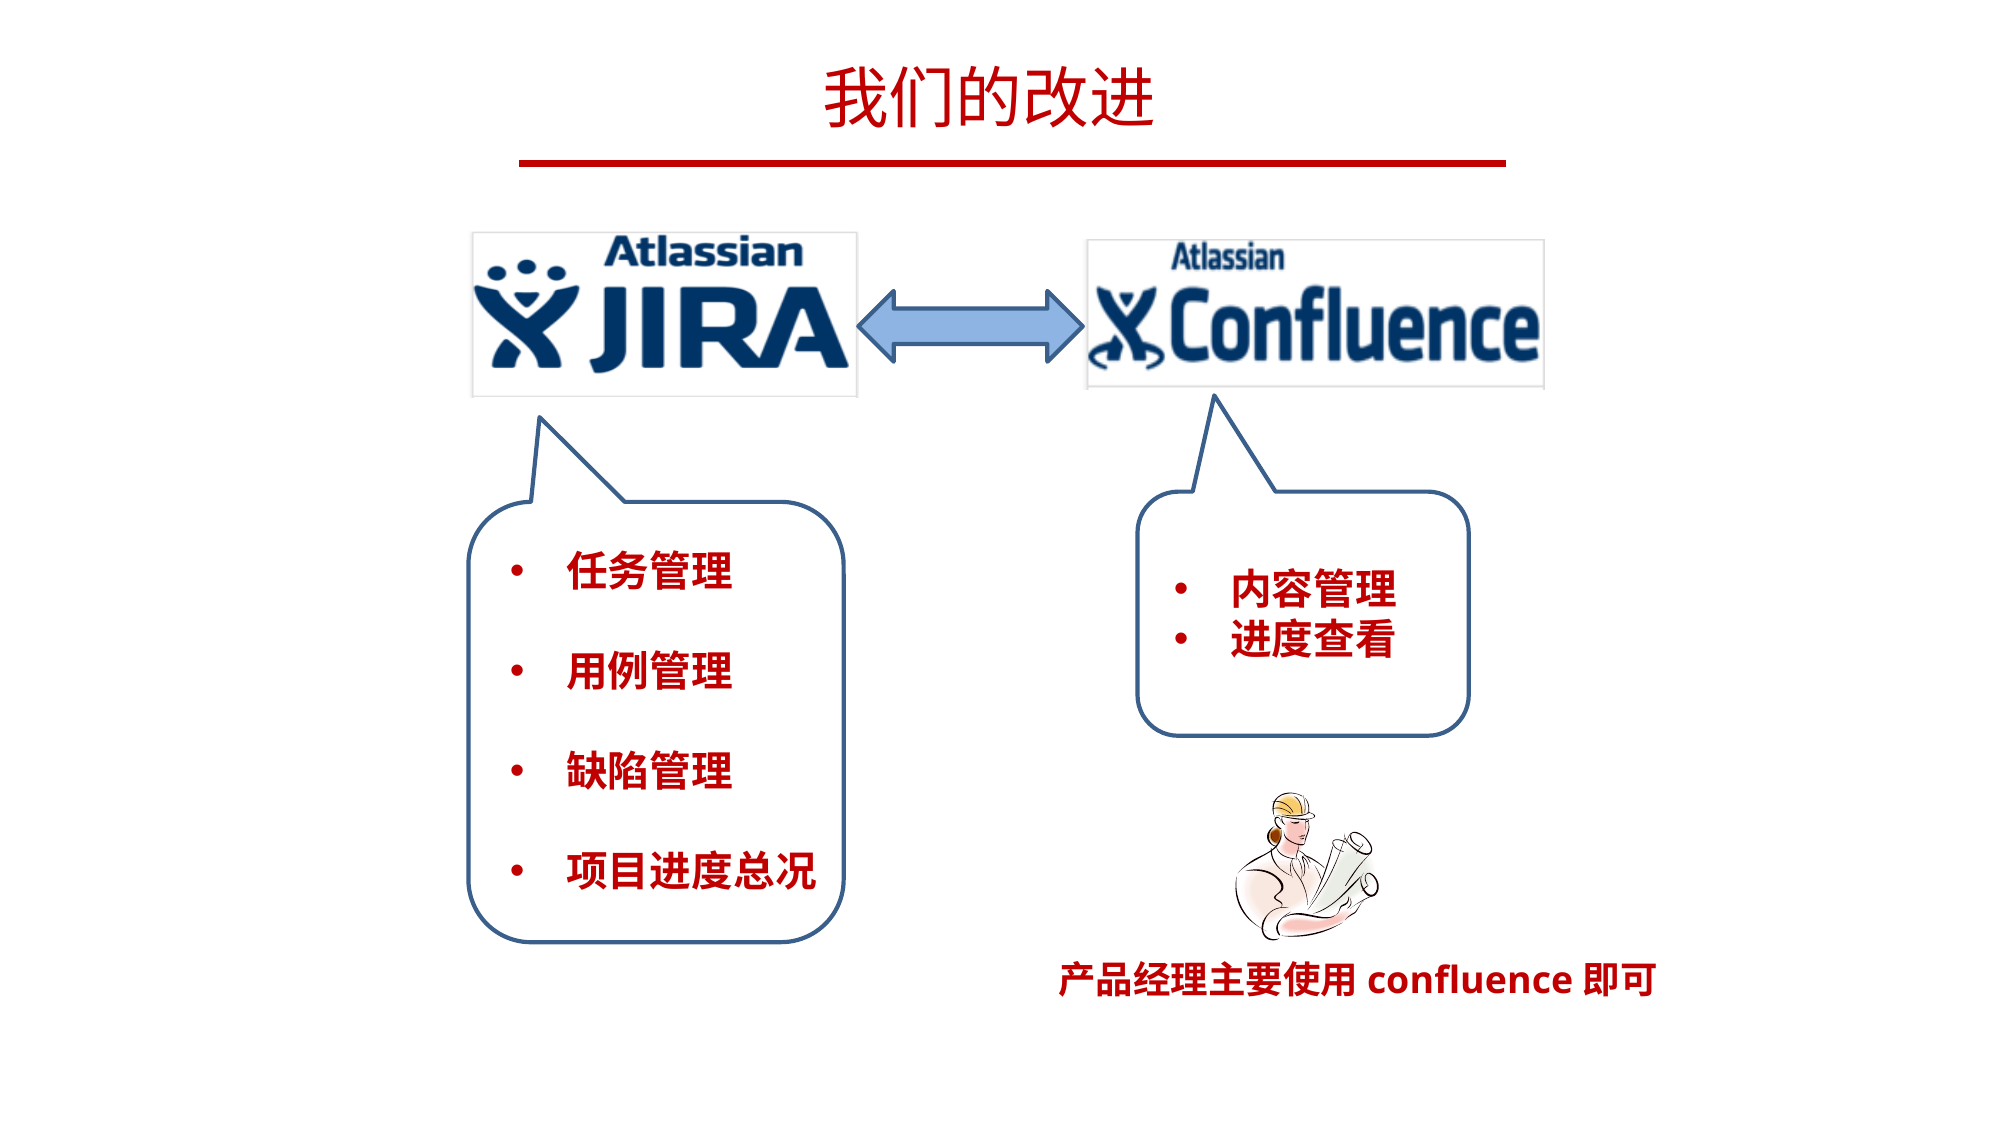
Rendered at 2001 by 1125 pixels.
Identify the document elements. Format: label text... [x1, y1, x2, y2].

text_box 内容管理 进度查看 [1159, 555, 1448, 671]
picture [1082, 239, 1546, 390]
text_box 任务管理 用例管理 缺陷管理 项目进度总况 [495, 537, 832, 903]
text_box [1135, 398, 1471, 738]
text_box 我们的改进 [807, 25, 1654, 176]
text_box [863, 288, 1077, 364]
picture [1230, 784, 1380, 943]
text_box [466, 415, 846, 945]
picture [468, 231, 859, 398]
text_box 产品经理主要使用confluence即可 [1043, 949, 1673, 1009]
